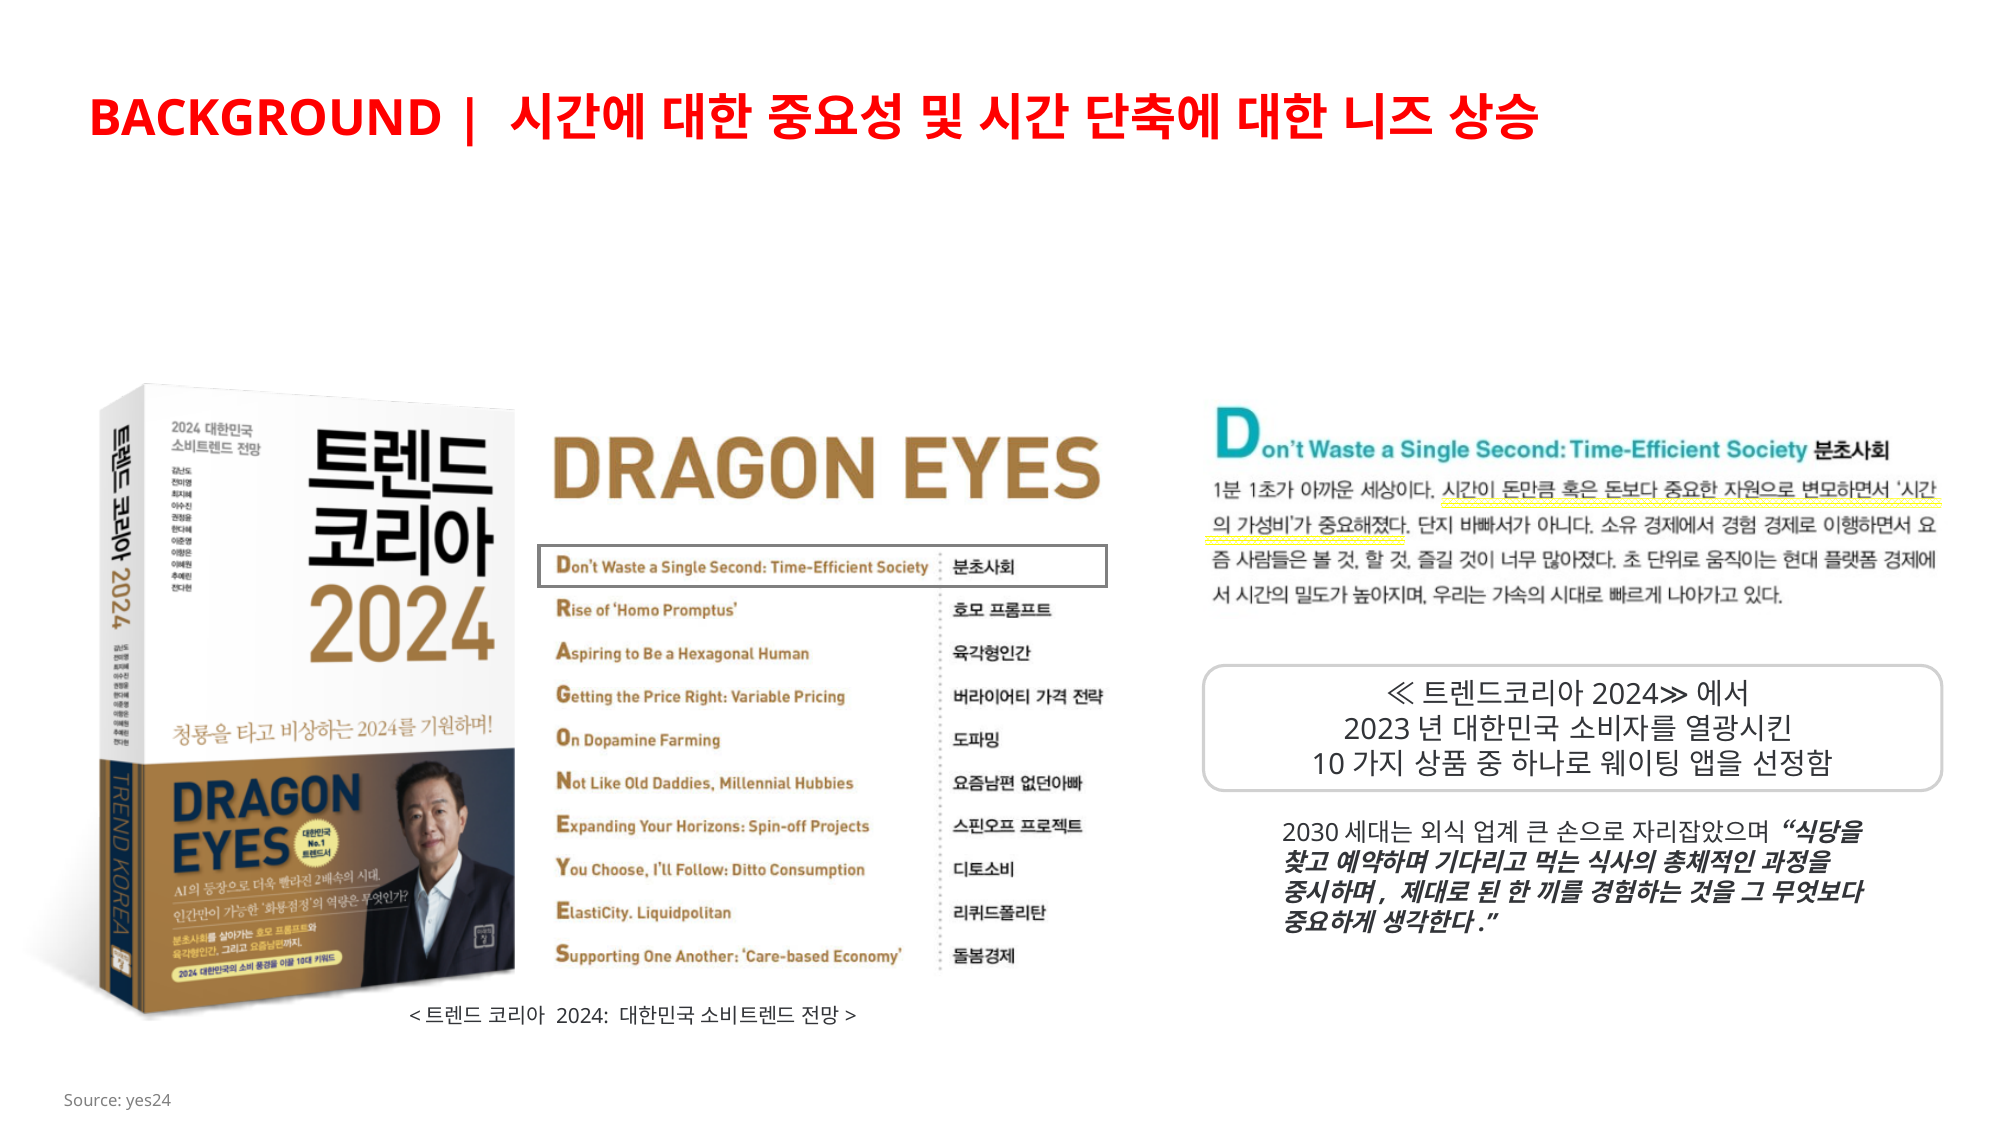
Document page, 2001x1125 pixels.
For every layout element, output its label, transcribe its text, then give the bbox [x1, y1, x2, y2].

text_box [1203, 398, 1965, 619]
text_box Source: yes24 [49, 1082, 1964, 1118]
text_box BACKGROUND | 시간에 대한 중요성 및 시간 단축에 대한 니즈 상승 [72, 74, 1608, 156]
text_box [0, 359, 1168, 1068]
text_box ≪트렌드코리아2024≫에서 2023년 대한민국 소비자를 열광시킨 10가지 상품 중 하나로 웨이팅 앱을 선정함 [1201, 663, 1944, 793]
text_box 2030세대는 외식 업계 큰 손으로 자리잡았으며 “식당을 찾고 예약하며 기다리고 먹는 식사의 총체적인 과정을 중시하며, 제대로 된 한 끼를 경험하는 것을 그 무엇보다 중요하게 생각한다.” [1267, 809, 1879, 944]
